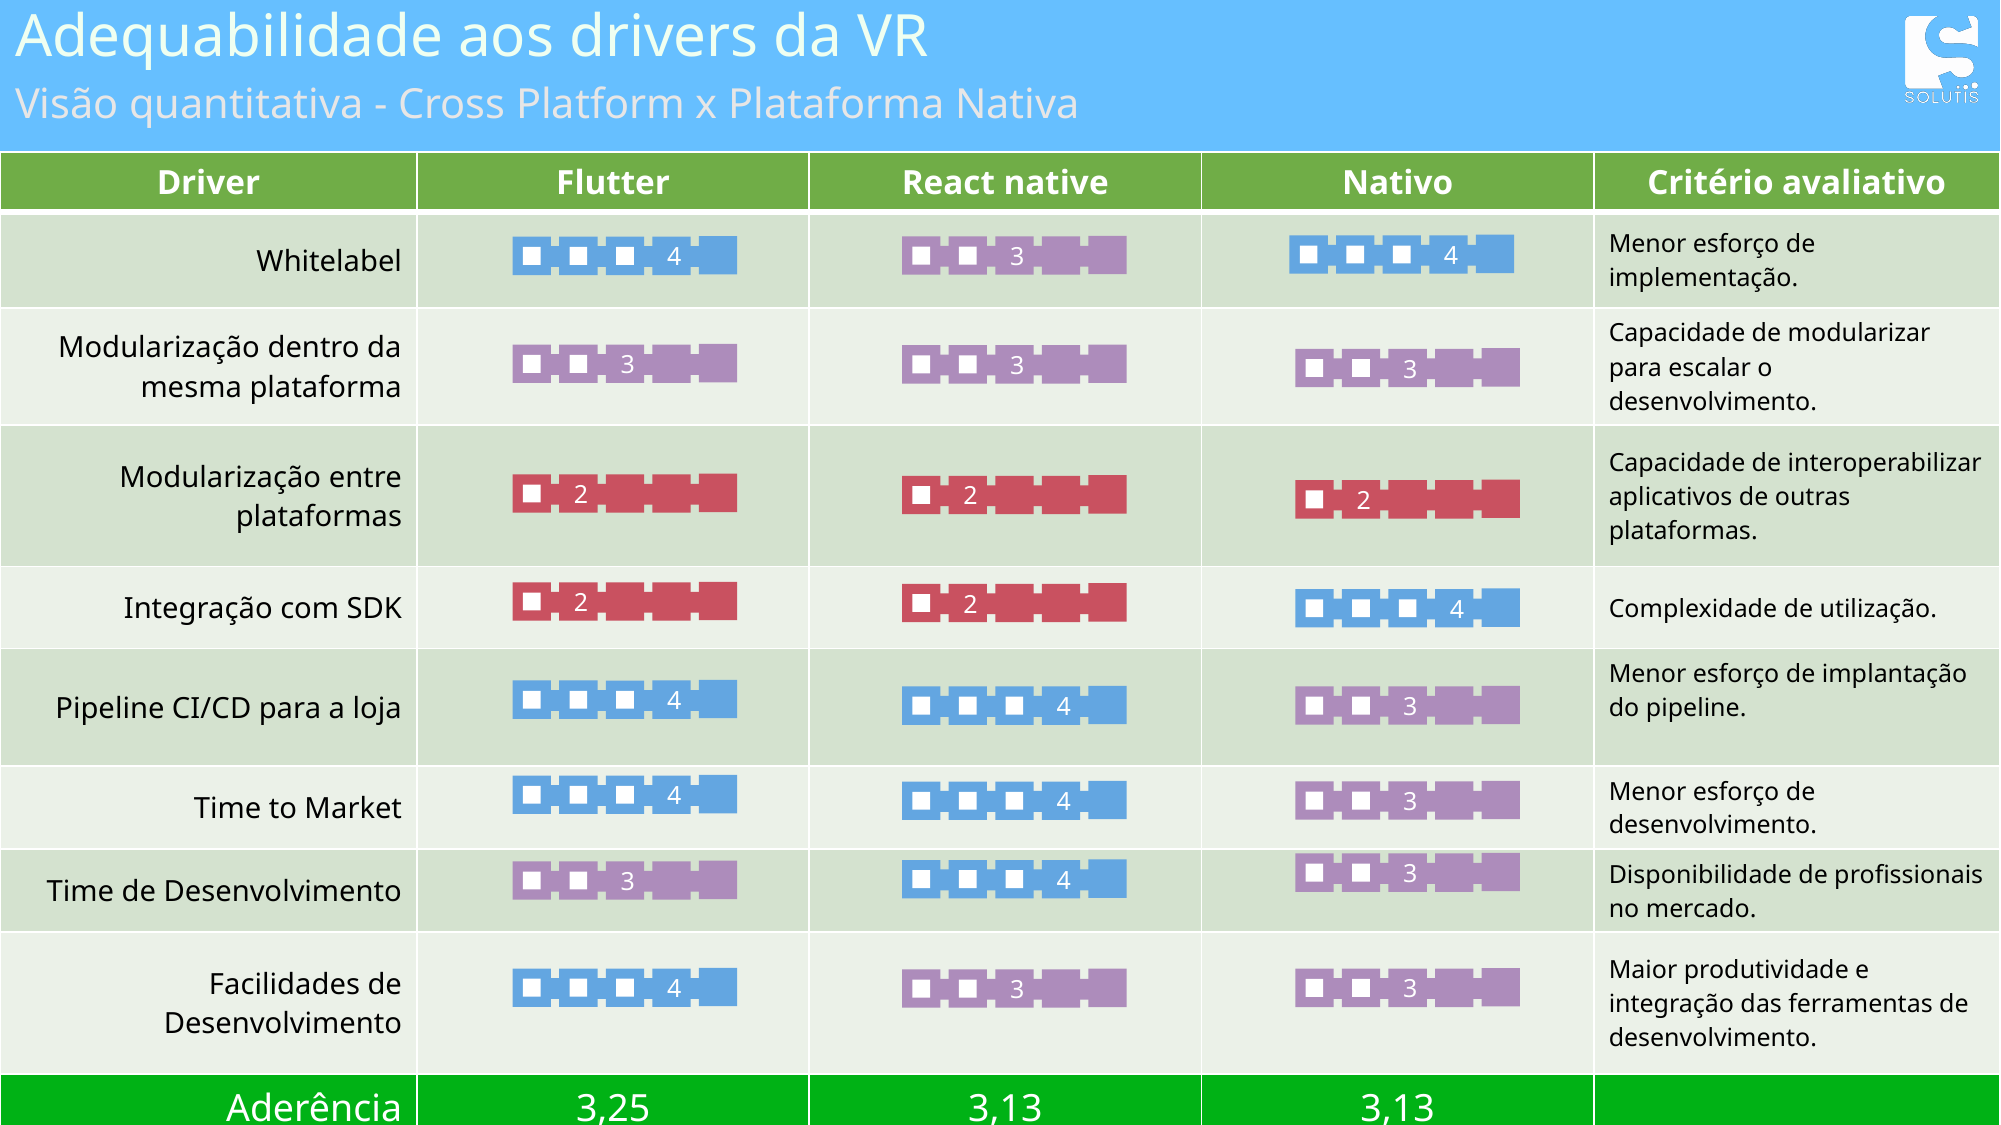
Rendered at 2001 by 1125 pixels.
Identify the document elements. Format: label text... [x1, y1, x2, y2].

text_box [512, 581, 738, 621]
table_cell [418, 426, 808, 566]
table_cell Whitelabel [1, 215, 416, 307]
table_header Nativo [1202, 153, 1593, 209]
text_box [902, 685, 1127, 725]
table_cell Integração com SDK [1, 567, 416, 648]
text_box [902, 475, 1127, 515]
table_cell [810, 215, 1201, 307]
table_cell Facilidades de Desenvolvimento [1, 933, 416, 1073]
table_cell [1202, 426, 1593, 566]
table_cell [418, 309, 808, 424]
subtitle Visão quantitativa - Cross Platform x Plataforma Nativa [0, 75, 1500, 135]
table_cell [1202, 309, 1593, 424]
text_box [1295, 780, 1520, 820]
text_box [902, 859, 1127, 899]
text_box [512, 860, 738, 900]
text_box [1295, 852, 1520, 892]
table_cell 3,13 [810, 1075, 1201, 1125]
table_cell [418, 767, 808, 848]
table_header React native [810, 153, 1201, 209]
picture [1905, 16, 1978, 103]
table_cell [418, 850, 808, 931]
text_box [902, 968, 1127, 1008]
table_cell [418, 215, 808, 307]
table_cell [810, 933, 1201, 1073]
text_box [902, 344, 1127, 384]
table_header Flutter [418, 153, 808, 209]
table_header Critério avaliativo [1595, 153, 1999, 209]
table_cell Time de Desenvolvimento [1, 850, 416, 931]
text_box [512, 967, 738, 1007]
table_cell [1202, 215, 1593, 307]
table_cell [418, 649, 808, 765]
table_cell [1202, 767, 1593, 848]
title Adequabilidade aos drivers da VR [0, 0, 1500, 75]
table_cell Capacidade de interoperabilizar aplicativos de outras plataformas. [1595, 426, 1999, 566]
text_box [902, 235, 1127, 275]
table_cell [418, 567, 808, 648]
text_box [512, 473, 738, 513]
table_cell Menor esforço de implantação do pipeline. [1595, 649, 1999, 765]
table_cell Modularização entre plataformas [1, 426, 416, 566]
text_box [512, 343, 738, 383]
table_cell [810, 309, 1201, 424]
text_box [1295, 348, 1520, 388]
table_cell [1202, 850, 1593, 931]
table_cell [810, 649, 1201, 765]
table_cell Disponibilidade de profissionais no mercado. [1595, 850, 1999, 931]
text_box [1295, 685, 1520, 725]
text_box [512, 774, 738, 814]
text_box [512, 679, 738, 719]
table_cell Aderência [1, 1075, 416, 1125]
table_cell [810, 567, 1201, 648]
table_cell [1595, 1075, 1999, 1125]
table_cell [810, 426, 1201, 566]
table_header Driver [1, 153, 416, 209]
table_cell 3,13 [1202, 1075, 1593, 1125]
table_cell [418, 933, 808, 1073]
table_cell Menor esforço de desenvolvimento. [1595, 767, 1999, 848]
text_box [512, 236, 738, 276]
table_cell [1202, 649, 1593, 765]
table_cell [1202, 567, 1593, 648]
table_cell [810, 767, 1201, 848]
table_cell Menor esforço de implementação. [1595, 215, 1999, 307]
table_cell [810, 850, 1201, 931]
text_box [1289, 234, 1515, 274]
table_cell [1202, 933, 1593, 1073]
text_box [902, 780, 1127, 820]
table_cell 3,25 [418, 1075, 808, 1125]
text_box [1295, 968, 1520, 1008]
table_cell Time to Market [1, 767, 416, 848]
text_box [1295, 588, 1520, 628]
table_cell Modularização dentro da mesma plataforma [1, 309, 416, 424]
table_cell Pipeline CI/CD para a loja [1, 649, 416, 765]
table_cell Capacidade de modularizar para escalar o desenvolvimento. [1595, 309, 1999, 424]
table_cell Complexidade de utilização. [1595, 567, 1999, 648]
table_cell Maior produtividade e integração das ferramentas de desenvolvimento. [1595, 933, 1999, 1073]
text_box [1295, 479, 1520, 519]
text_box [902, 583, 1127, 623]
